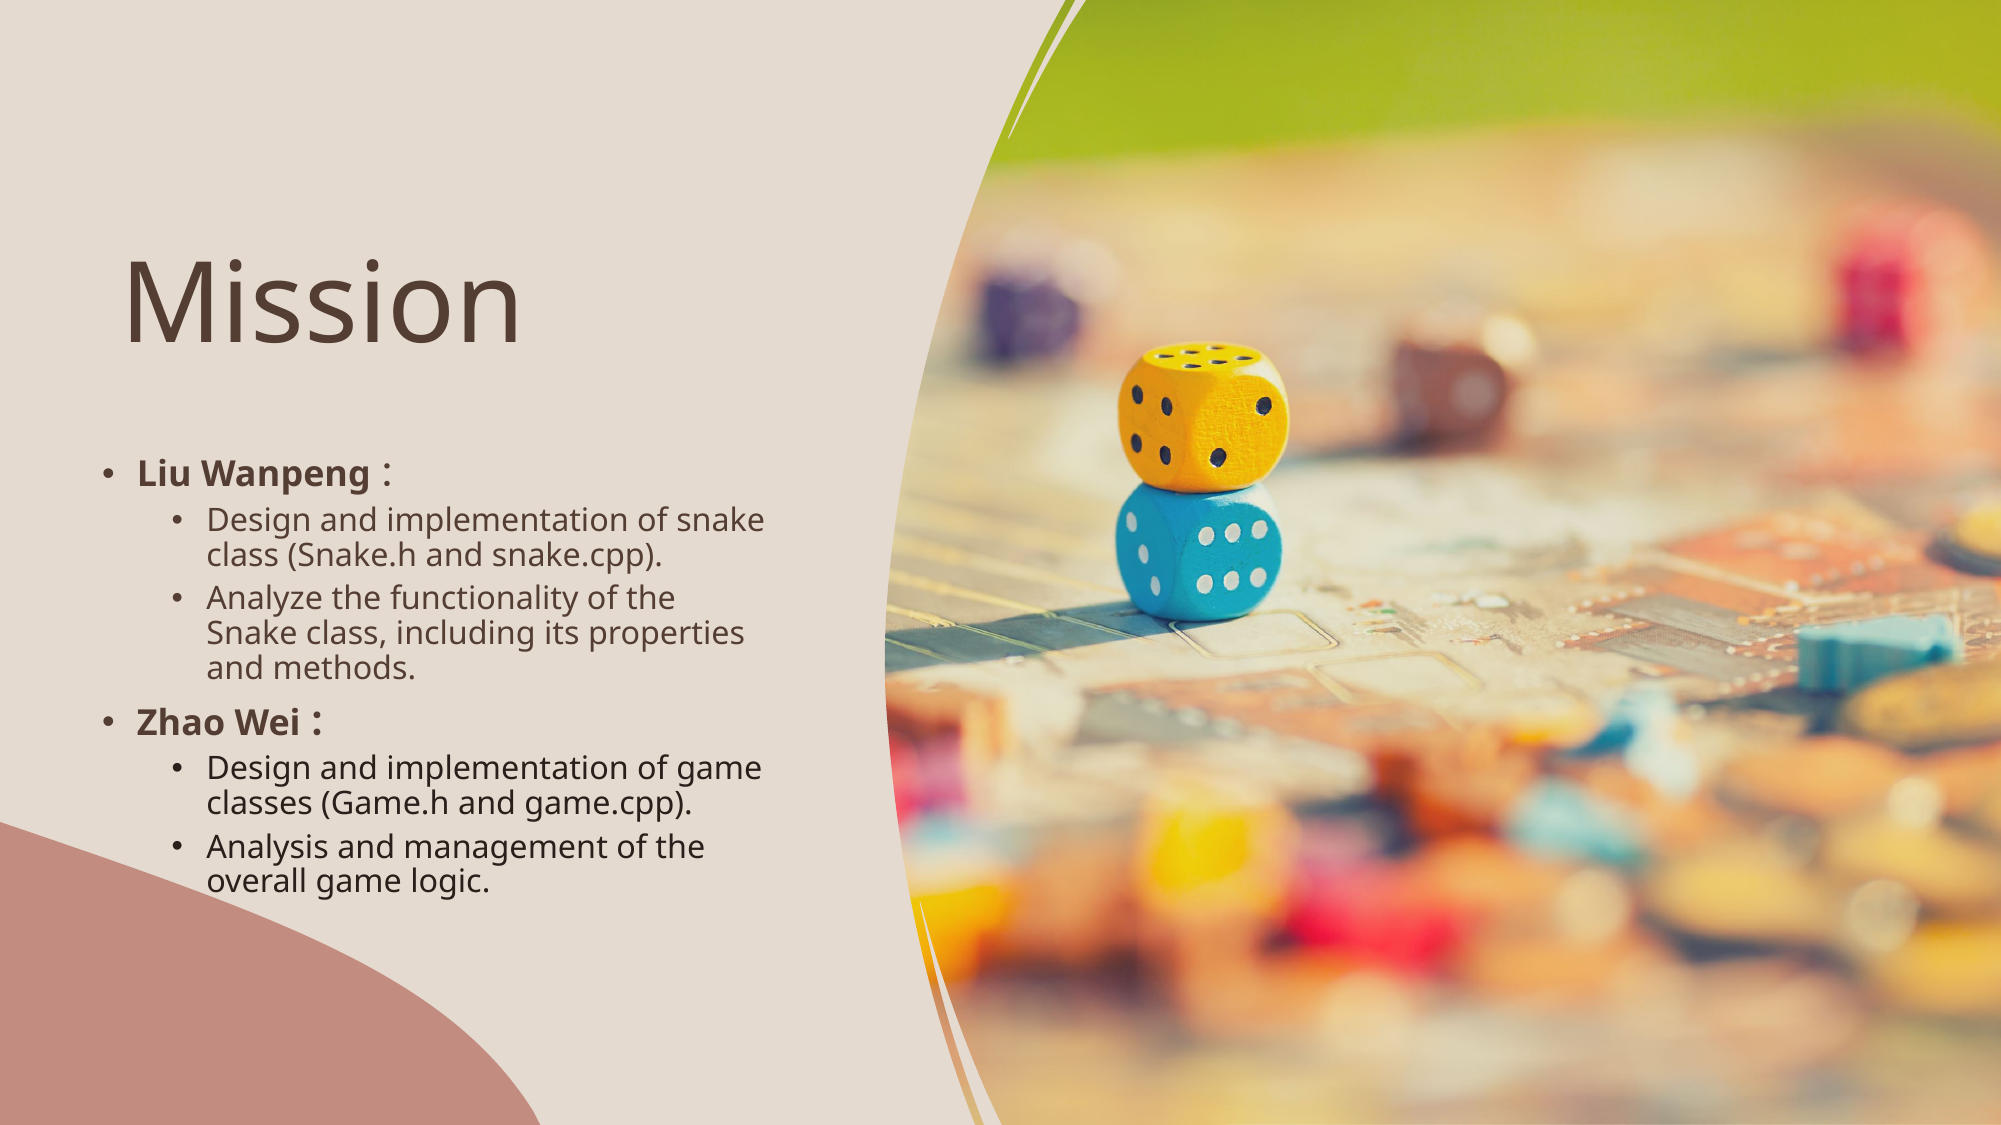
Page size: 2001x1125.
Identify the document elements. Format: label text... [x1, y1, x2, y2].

list Liu Wanpeng： Design and implementation of snake class (Snake.h and snake.cpp). Analyze the functionality of the Snake class, including its properties and methods. Zhao Wei： Design and implementation of game classes (Game.h and game.cpp). Analysis and management of the overall game logic. [86, 387, 784, 932]
picture [884, 0, 2001, 1125]
title Mission [105, 53, 822, 375]
